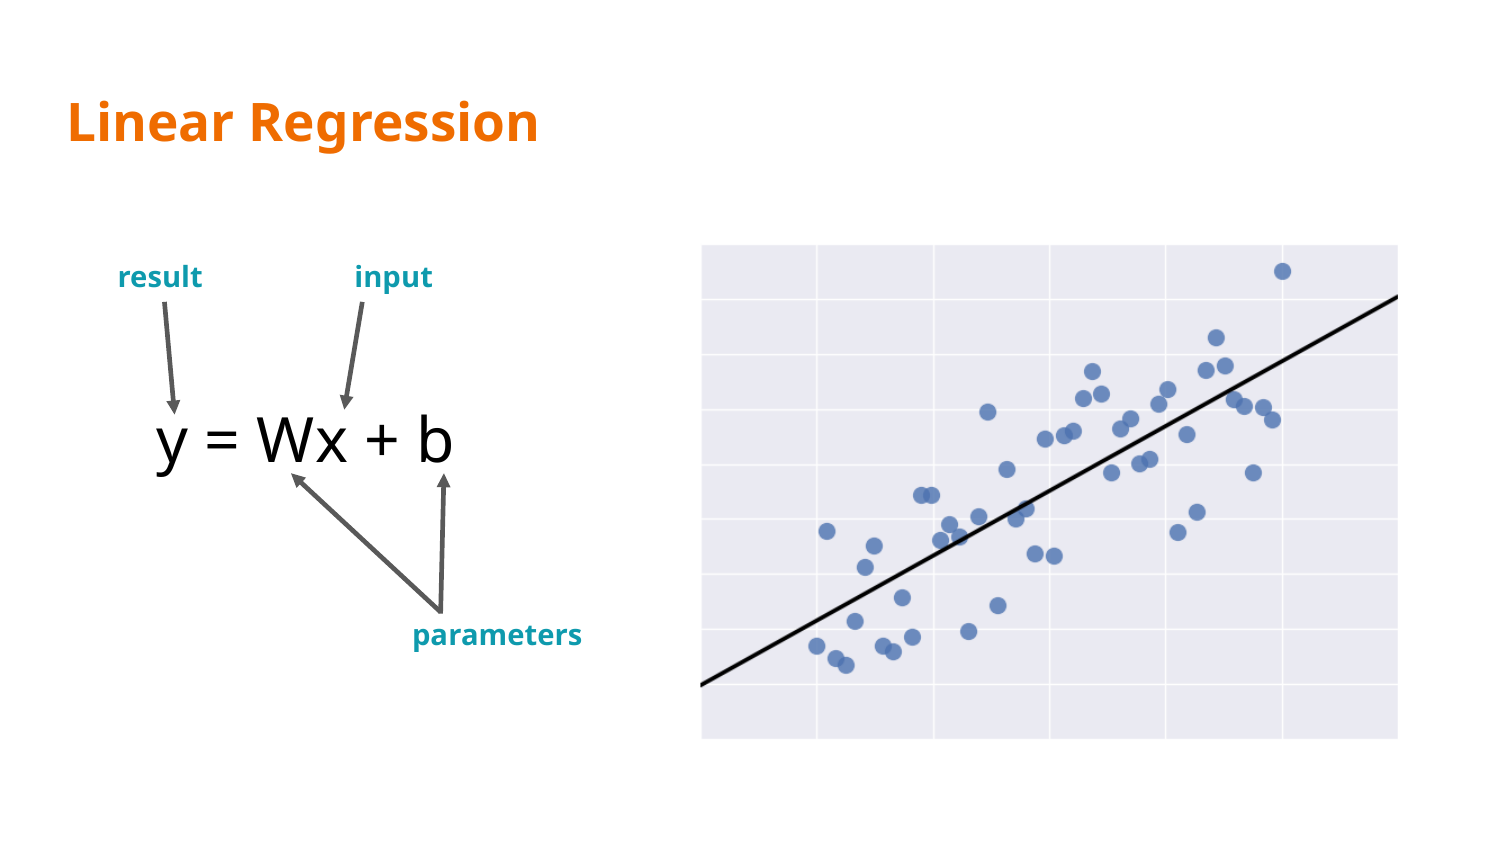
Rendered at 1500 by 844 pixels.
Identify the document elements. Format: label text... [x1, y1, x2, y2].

text_box result [102, 243, 219, 309]
text_box input [339, 243, 456, 309]
text_box y = Wx + b [141, 385, 485, 489]
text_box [344, 301, 363, 410]
text_box parameters [397, 601, 582, 667]
picture [587, 182, 1488, 802]
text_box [290, 473, 441, 613]
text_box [164, 301, 175, 415]
title Linear Regression [51, 72, 1449, 167]
